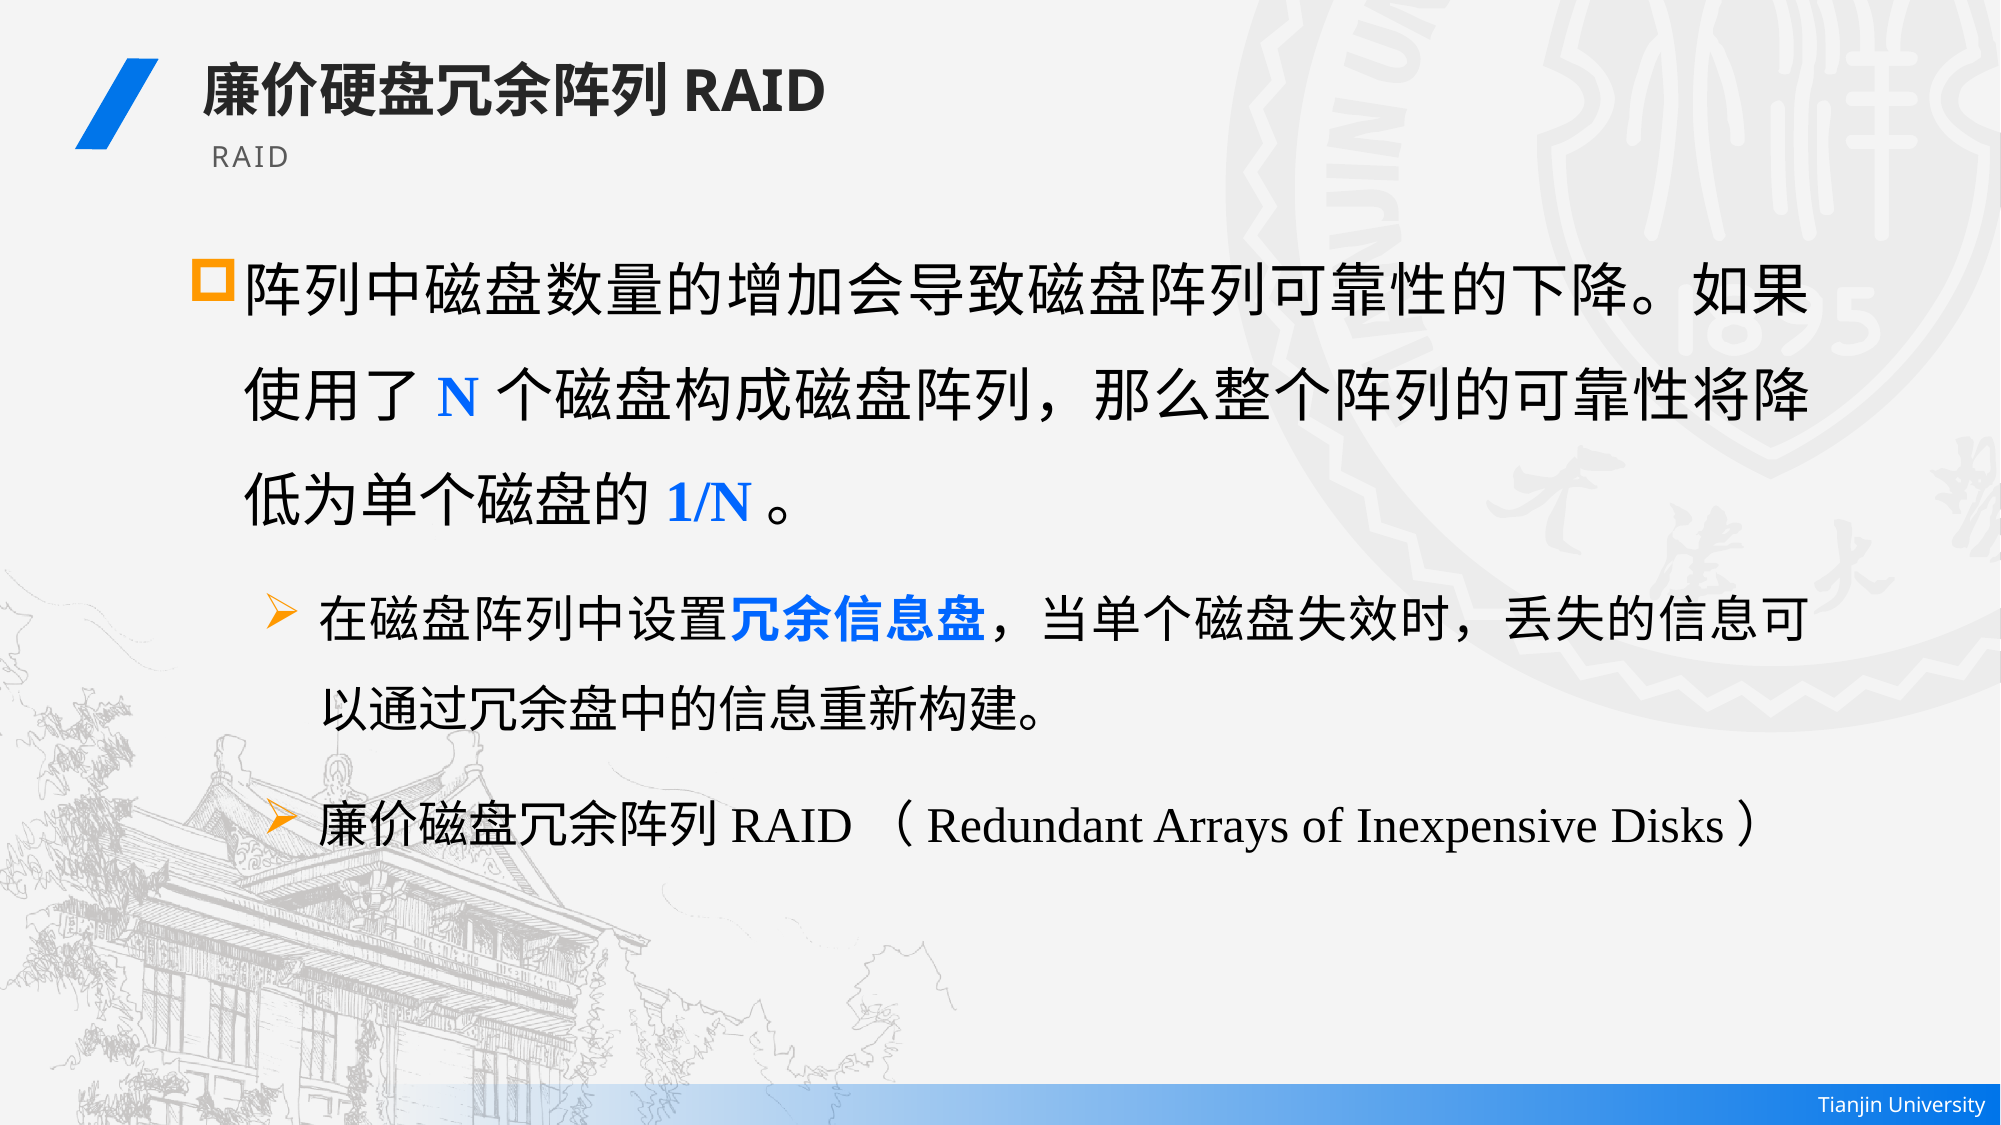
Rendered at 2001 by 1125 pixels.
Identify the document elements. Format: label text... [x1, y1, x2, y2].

text_box [74, 58, 148, 150]
text_box 阵列中磁盘数量的增加会导致磁盘阵列可靠性的下降。如果使用了N个磁盘构成磁盘阵列，那么整个阵列的可靠性将降低为单个磁盘的1/N。 在磁盘阵列中设置冗余信息盘，当单个磁盘失效时，丢失的信息可以通过冗余盘中的信息重新构建。 廉价磁盘冗余阵列RAID（Redundant Arrays of Inexpensive Disks） [172, 210, 1826, 861]
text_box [148, 45, 834, 182]
